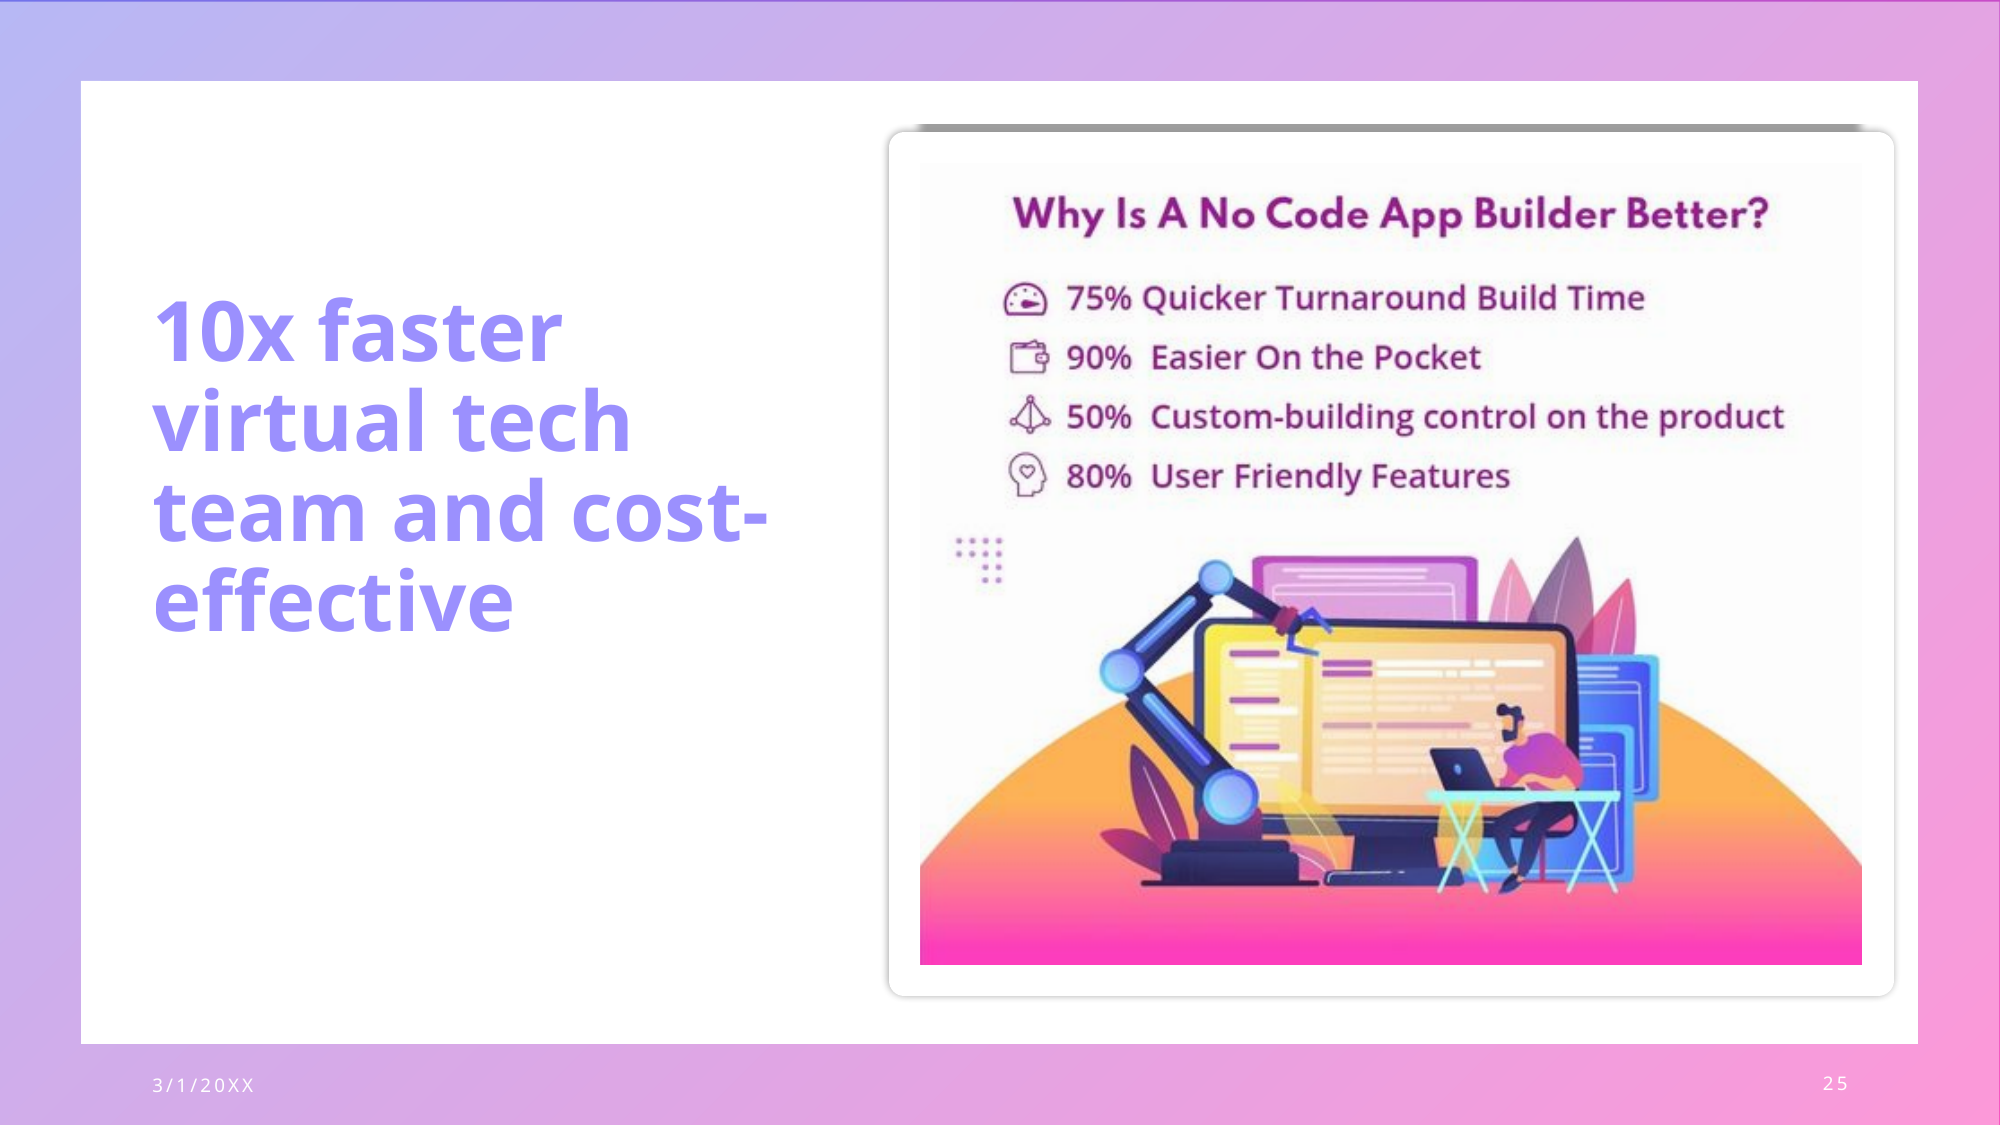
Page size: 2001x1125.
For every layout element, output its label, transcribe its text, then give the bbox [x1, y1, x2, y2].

text_box [0, 0, 2000, 1125]
text_box [82, 82, 1918, 1043]
picture [919, 163, 1863, 965]
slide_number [137, 1054, 588, 1115]
title 10x faster virtual tech team and cost-effective [137, 144, 852, 810]
slide_number 25 [1412, 1054, 1863, 1115]
